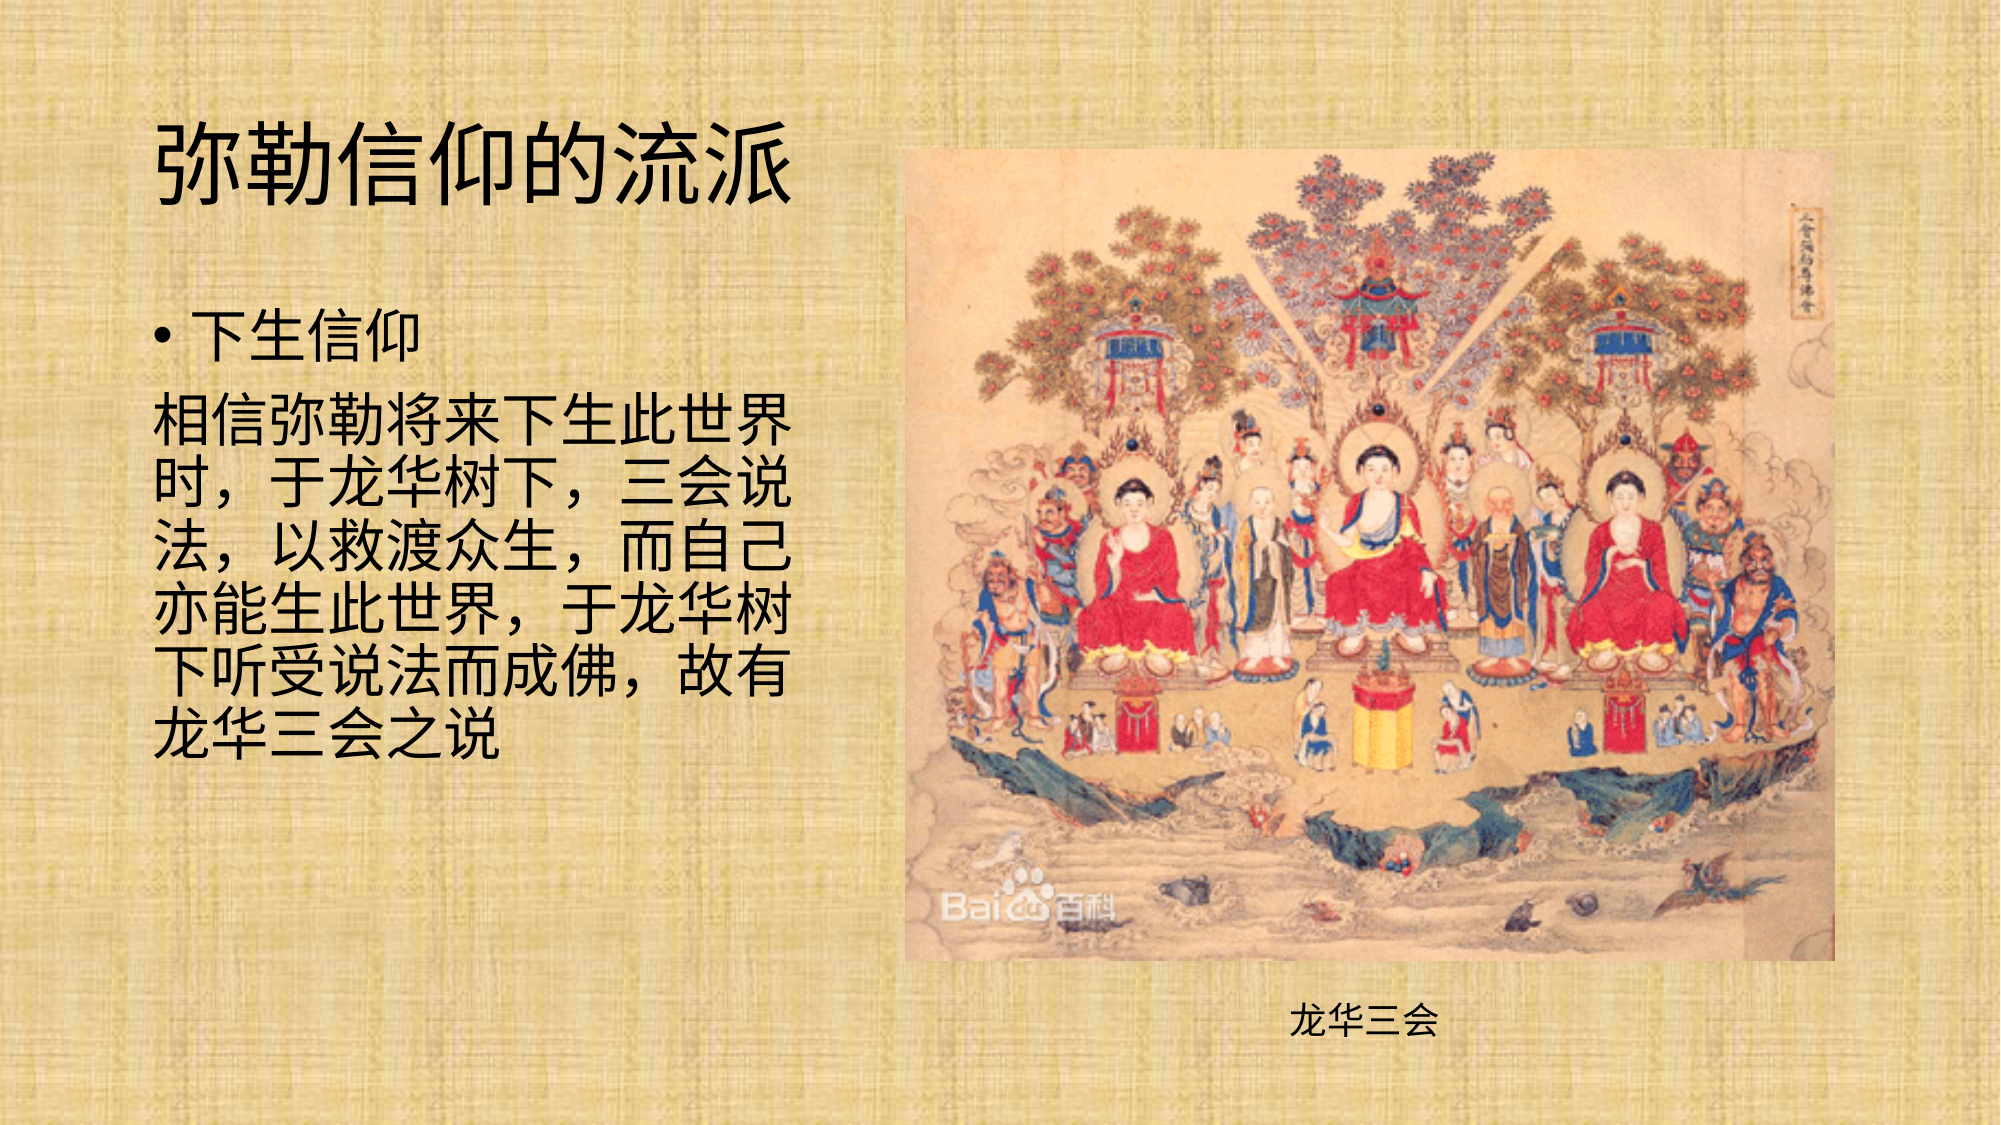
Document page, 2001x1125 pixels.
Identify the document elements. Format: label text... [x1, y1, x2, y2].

text_box 龙华三会 [1275, 989, 1526, 1050]
title 弥勒信仰的流派 [137, 59, 1863, 278]
list 下生信仰 相信弥勒将来下生此世界时，于龙华树下，三会说法，以救渡众生，而自己亦能生此世界，于龙华树下听受说法而成佛，故有龙华三会之说 [137, 299, 810, 1014]
picture [0, 0, 2001, 1125]
